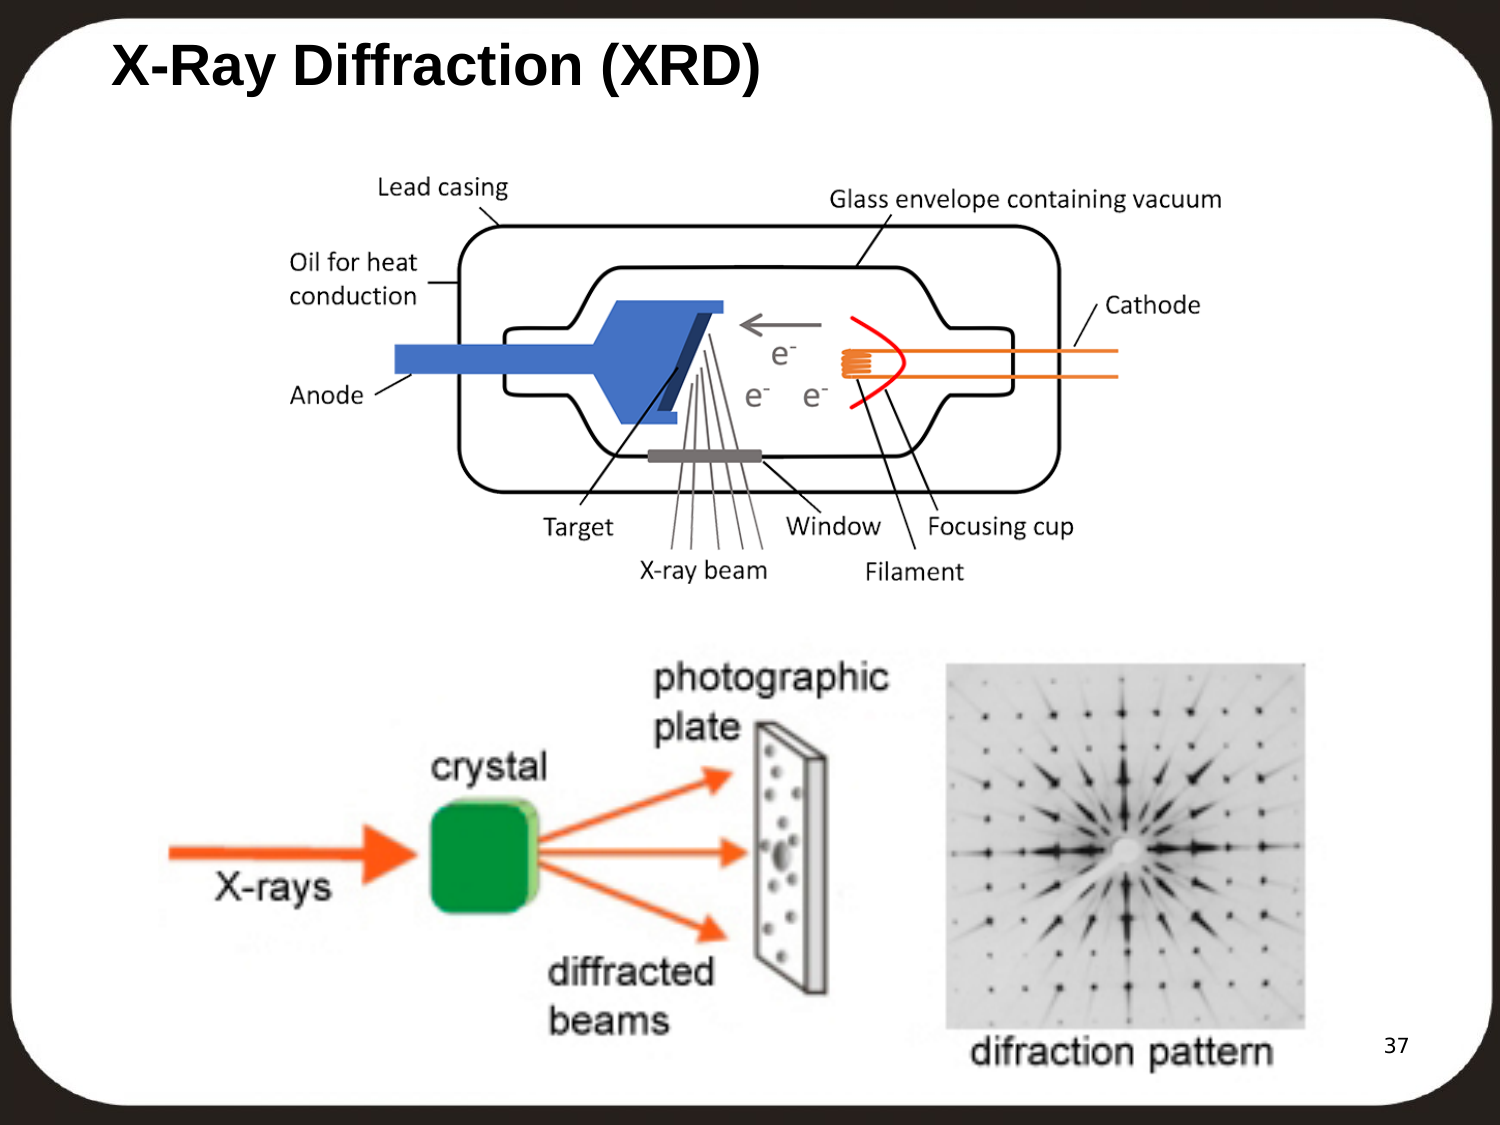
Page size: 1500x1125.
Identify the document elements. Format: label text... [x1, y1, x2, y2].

title X-Ray Diffraction (XRD) [96, 27, 1009, 98]
slide_number 37 [1074, 1024, 1426, 1104]
picture [0, 0, 1500, 1125]
